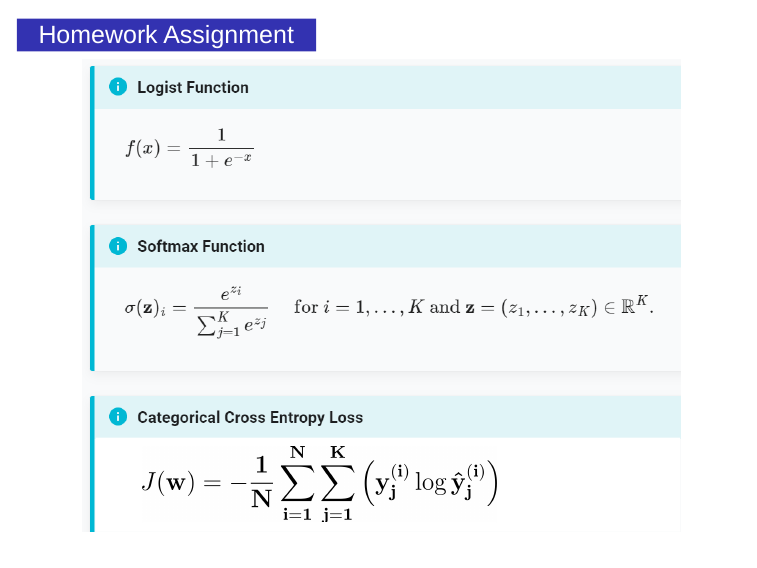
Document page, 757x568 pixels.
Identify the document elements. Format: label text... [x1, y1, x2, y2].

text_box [82, 58, 681, 532]
text_box Homework Assignment [16, 18, 317, 52]
